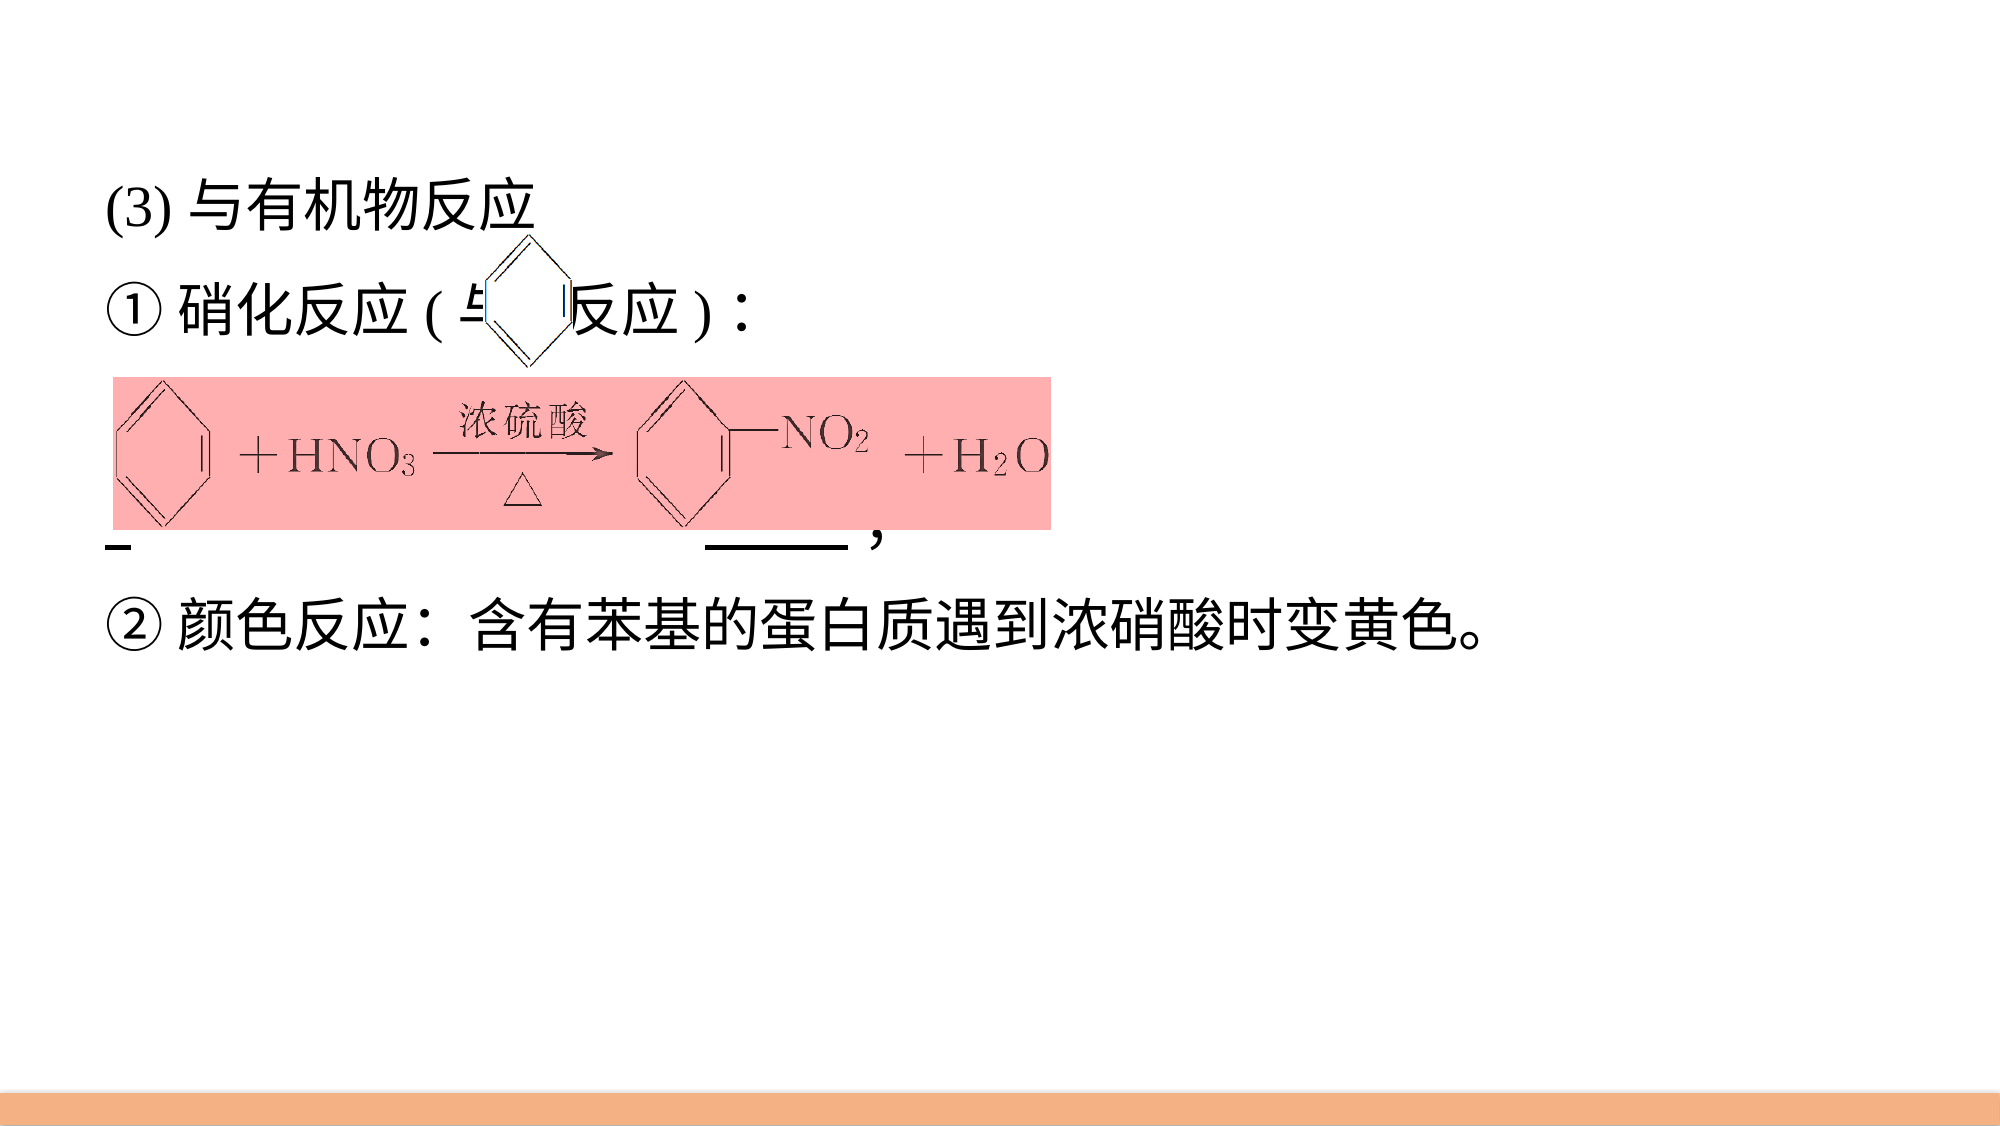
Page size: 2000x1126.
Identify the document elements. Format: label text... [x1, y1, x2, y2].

picture [483, 232, 573, 371]
text_box (3)与有机物反应 ①硝化反应(与 反应)： ； ②颜色反应：含有苯基的蛋白质遇到浓硝酸时变黄色。 [90, 125, 1897, 665]
picture [113, 377, 1051, 530]
text_box [0, 1092, 2000, 1126]
text_box (3)由于反应物浓度越大，反应速率越快，因而常温下，相同的铝片中分别加入足量的浓、稀硝酸，浓硝酸中铝片先溶解完( ) (2014·安徽理综，12B) 解析 浓硝酸使铝片在常温下钝化。 (4)制二氧化氮时，用水或NaOH溶液吸收尾气( ) (2014·天津理综，2D) 解析 二氧化氮与水反应产生NO，不能用水吸收。 [480, 235, 575, 377]
